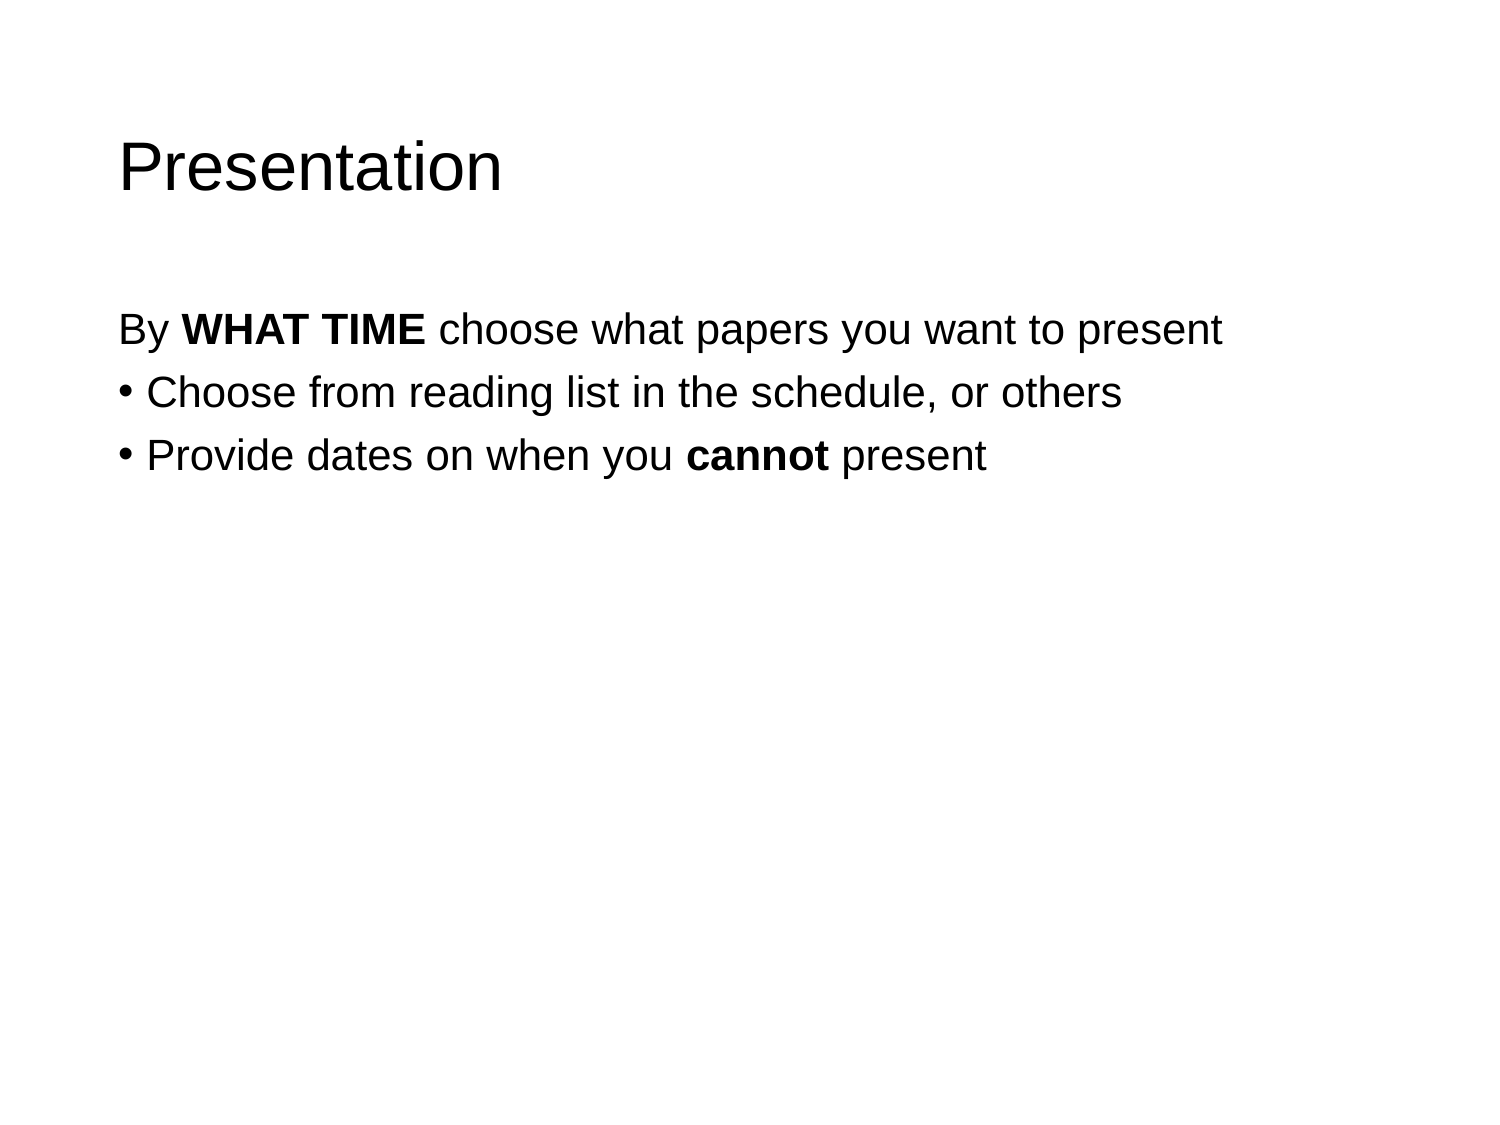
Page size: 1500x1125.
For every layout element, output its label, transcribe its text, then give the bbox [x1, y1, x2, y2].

title Presentation [103, 59, 1397, 278]
list By WHAT TIME choose what papers you want to present Choose from reading list in the schedule, or others Provide dates on when you cannot present [103, 299, 1478, 1014]
